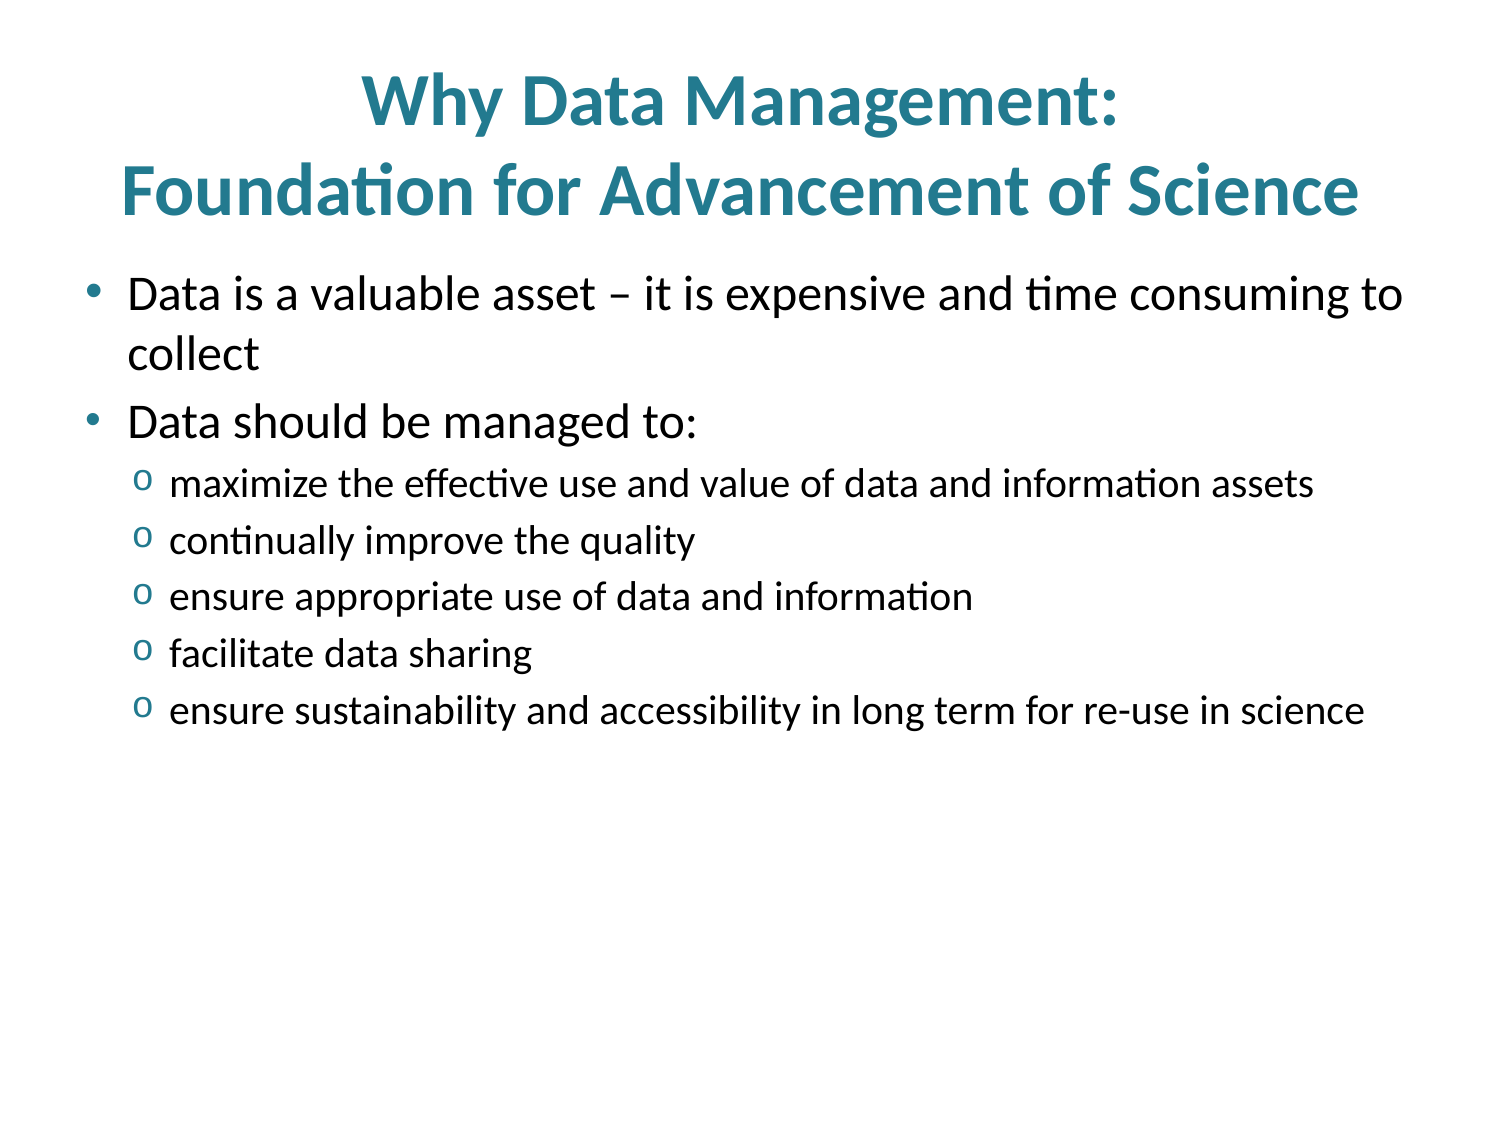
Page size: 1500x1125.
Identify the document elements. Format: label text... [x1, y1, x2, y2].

title Why Data Management: Foundation for Advancement of Science [0, 83, 1500, 199]
list Data is a valuable asset – it is expensive and time consuming to collect Data should be managed to: maximize the effective use and value of data and information assets continually improve the quality ensure appropriate use of data and information facilitate data sharing ensure sustainability and accessibility in long term for re-use in science [52, 253, 1420, 1042]
